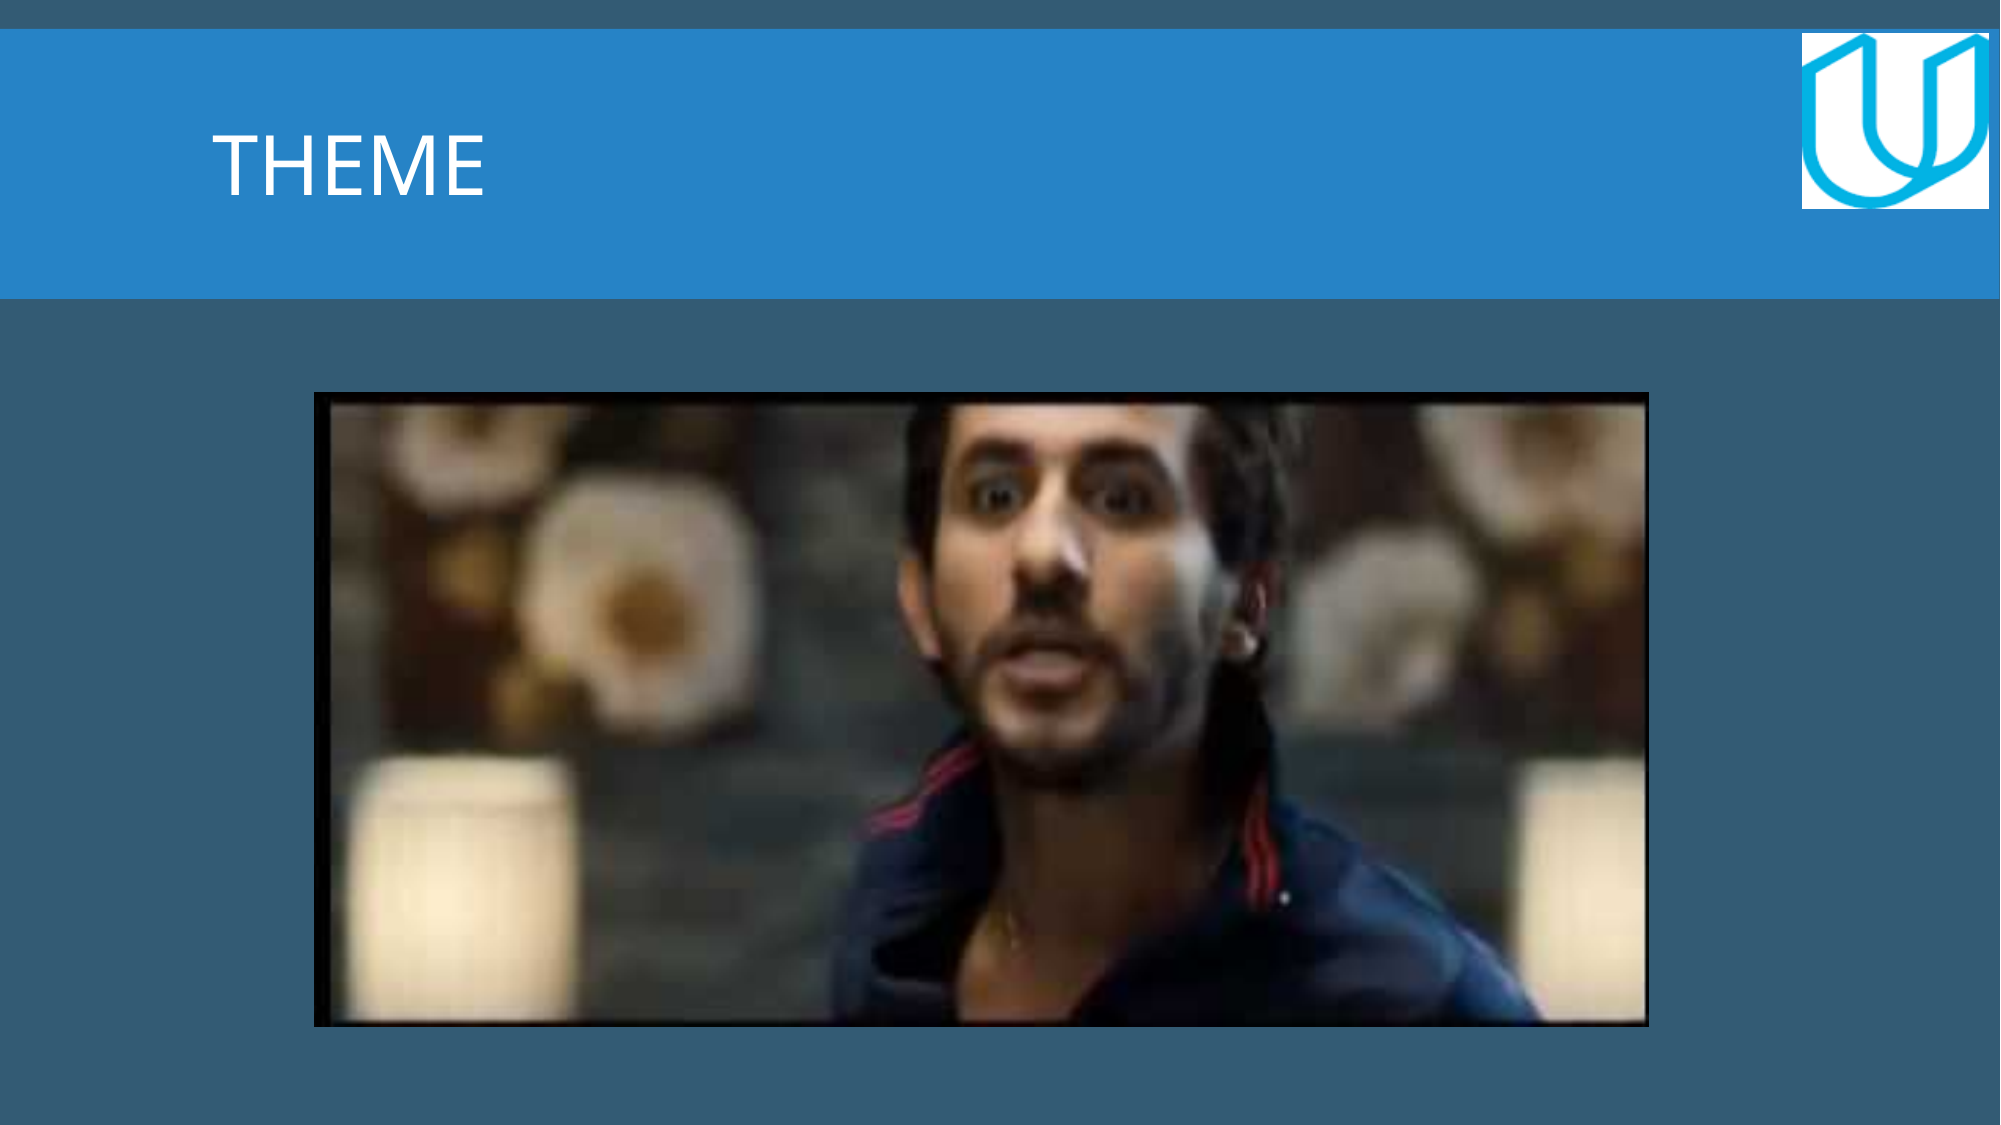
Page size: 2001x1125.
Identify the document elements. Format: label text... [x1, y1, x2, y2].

title Theme [197, 46, 1803, 295]
picture [1802, 33, 1989, 167]
picture [314, 392, 1649, 1027]
picture [1933, 47, 1974, 167]
picture [1803, 159, 1866, 209]
picture [1816, 47, 1912, 197]
picture [1876, 124, 1989, 209]
